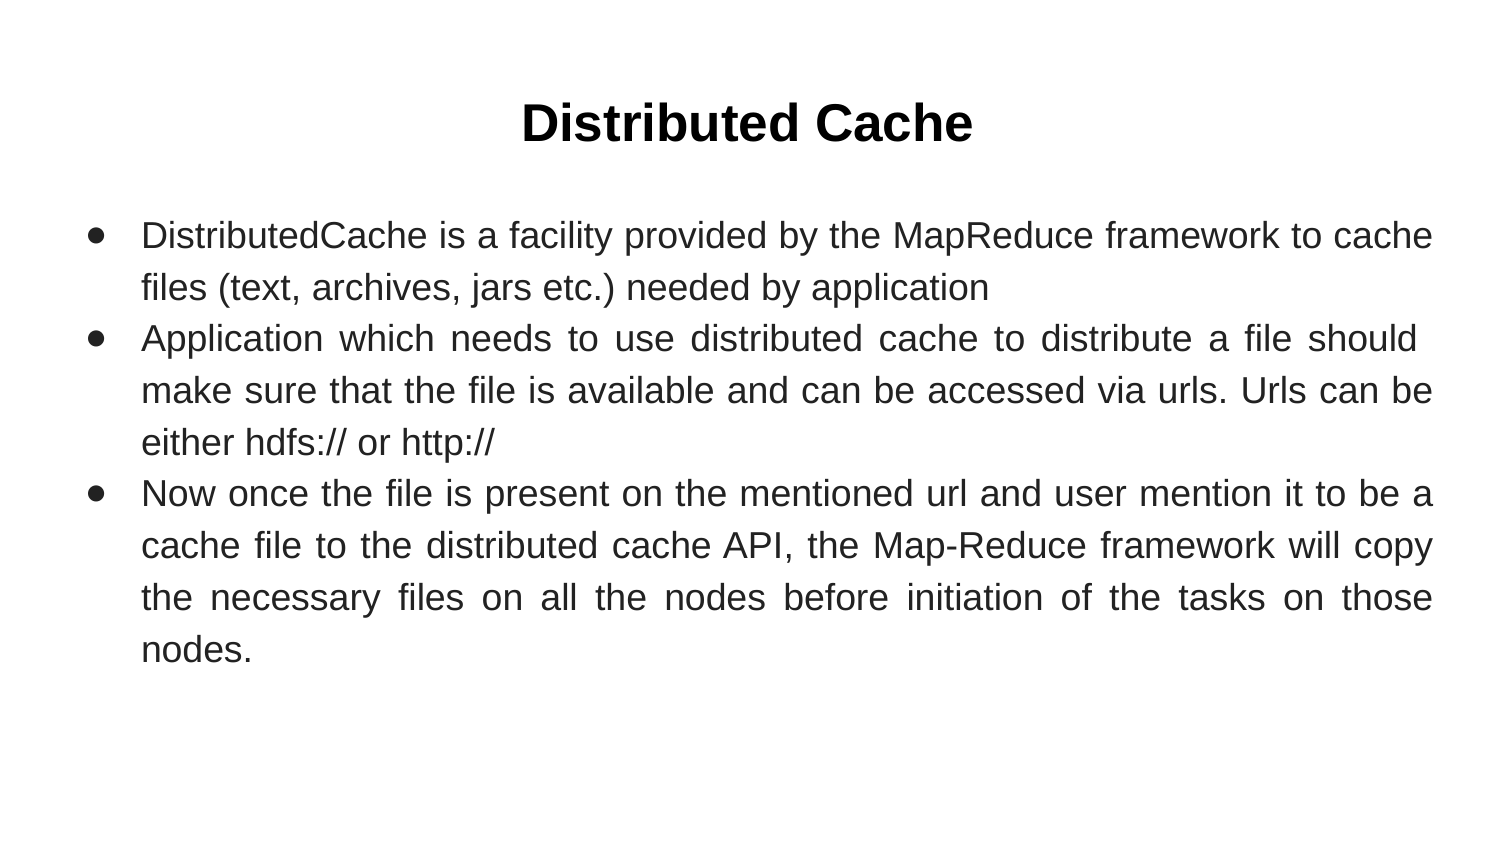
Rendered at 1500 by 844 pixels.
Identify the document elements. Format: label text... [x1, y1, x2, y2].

title Distributed Cache [51, 72, 1449, 167]
list DistributedCache is a facility provided by the MapReduce framework to cache files (text, archives, jars etc.) needed by application Application which needs to use distributed cache to distribute a file should make sure that the file is available and can be accessed via urls. Urls can be either hdfs:// or http:// Now once the file is present on the mentioned url and user mention it to be a cache file to the distributed cache API, the Map-Reduce framework will copy the necessary files on all the nodes before initiation of the tasks on those nodes. [51, 189, 1449, 750]
